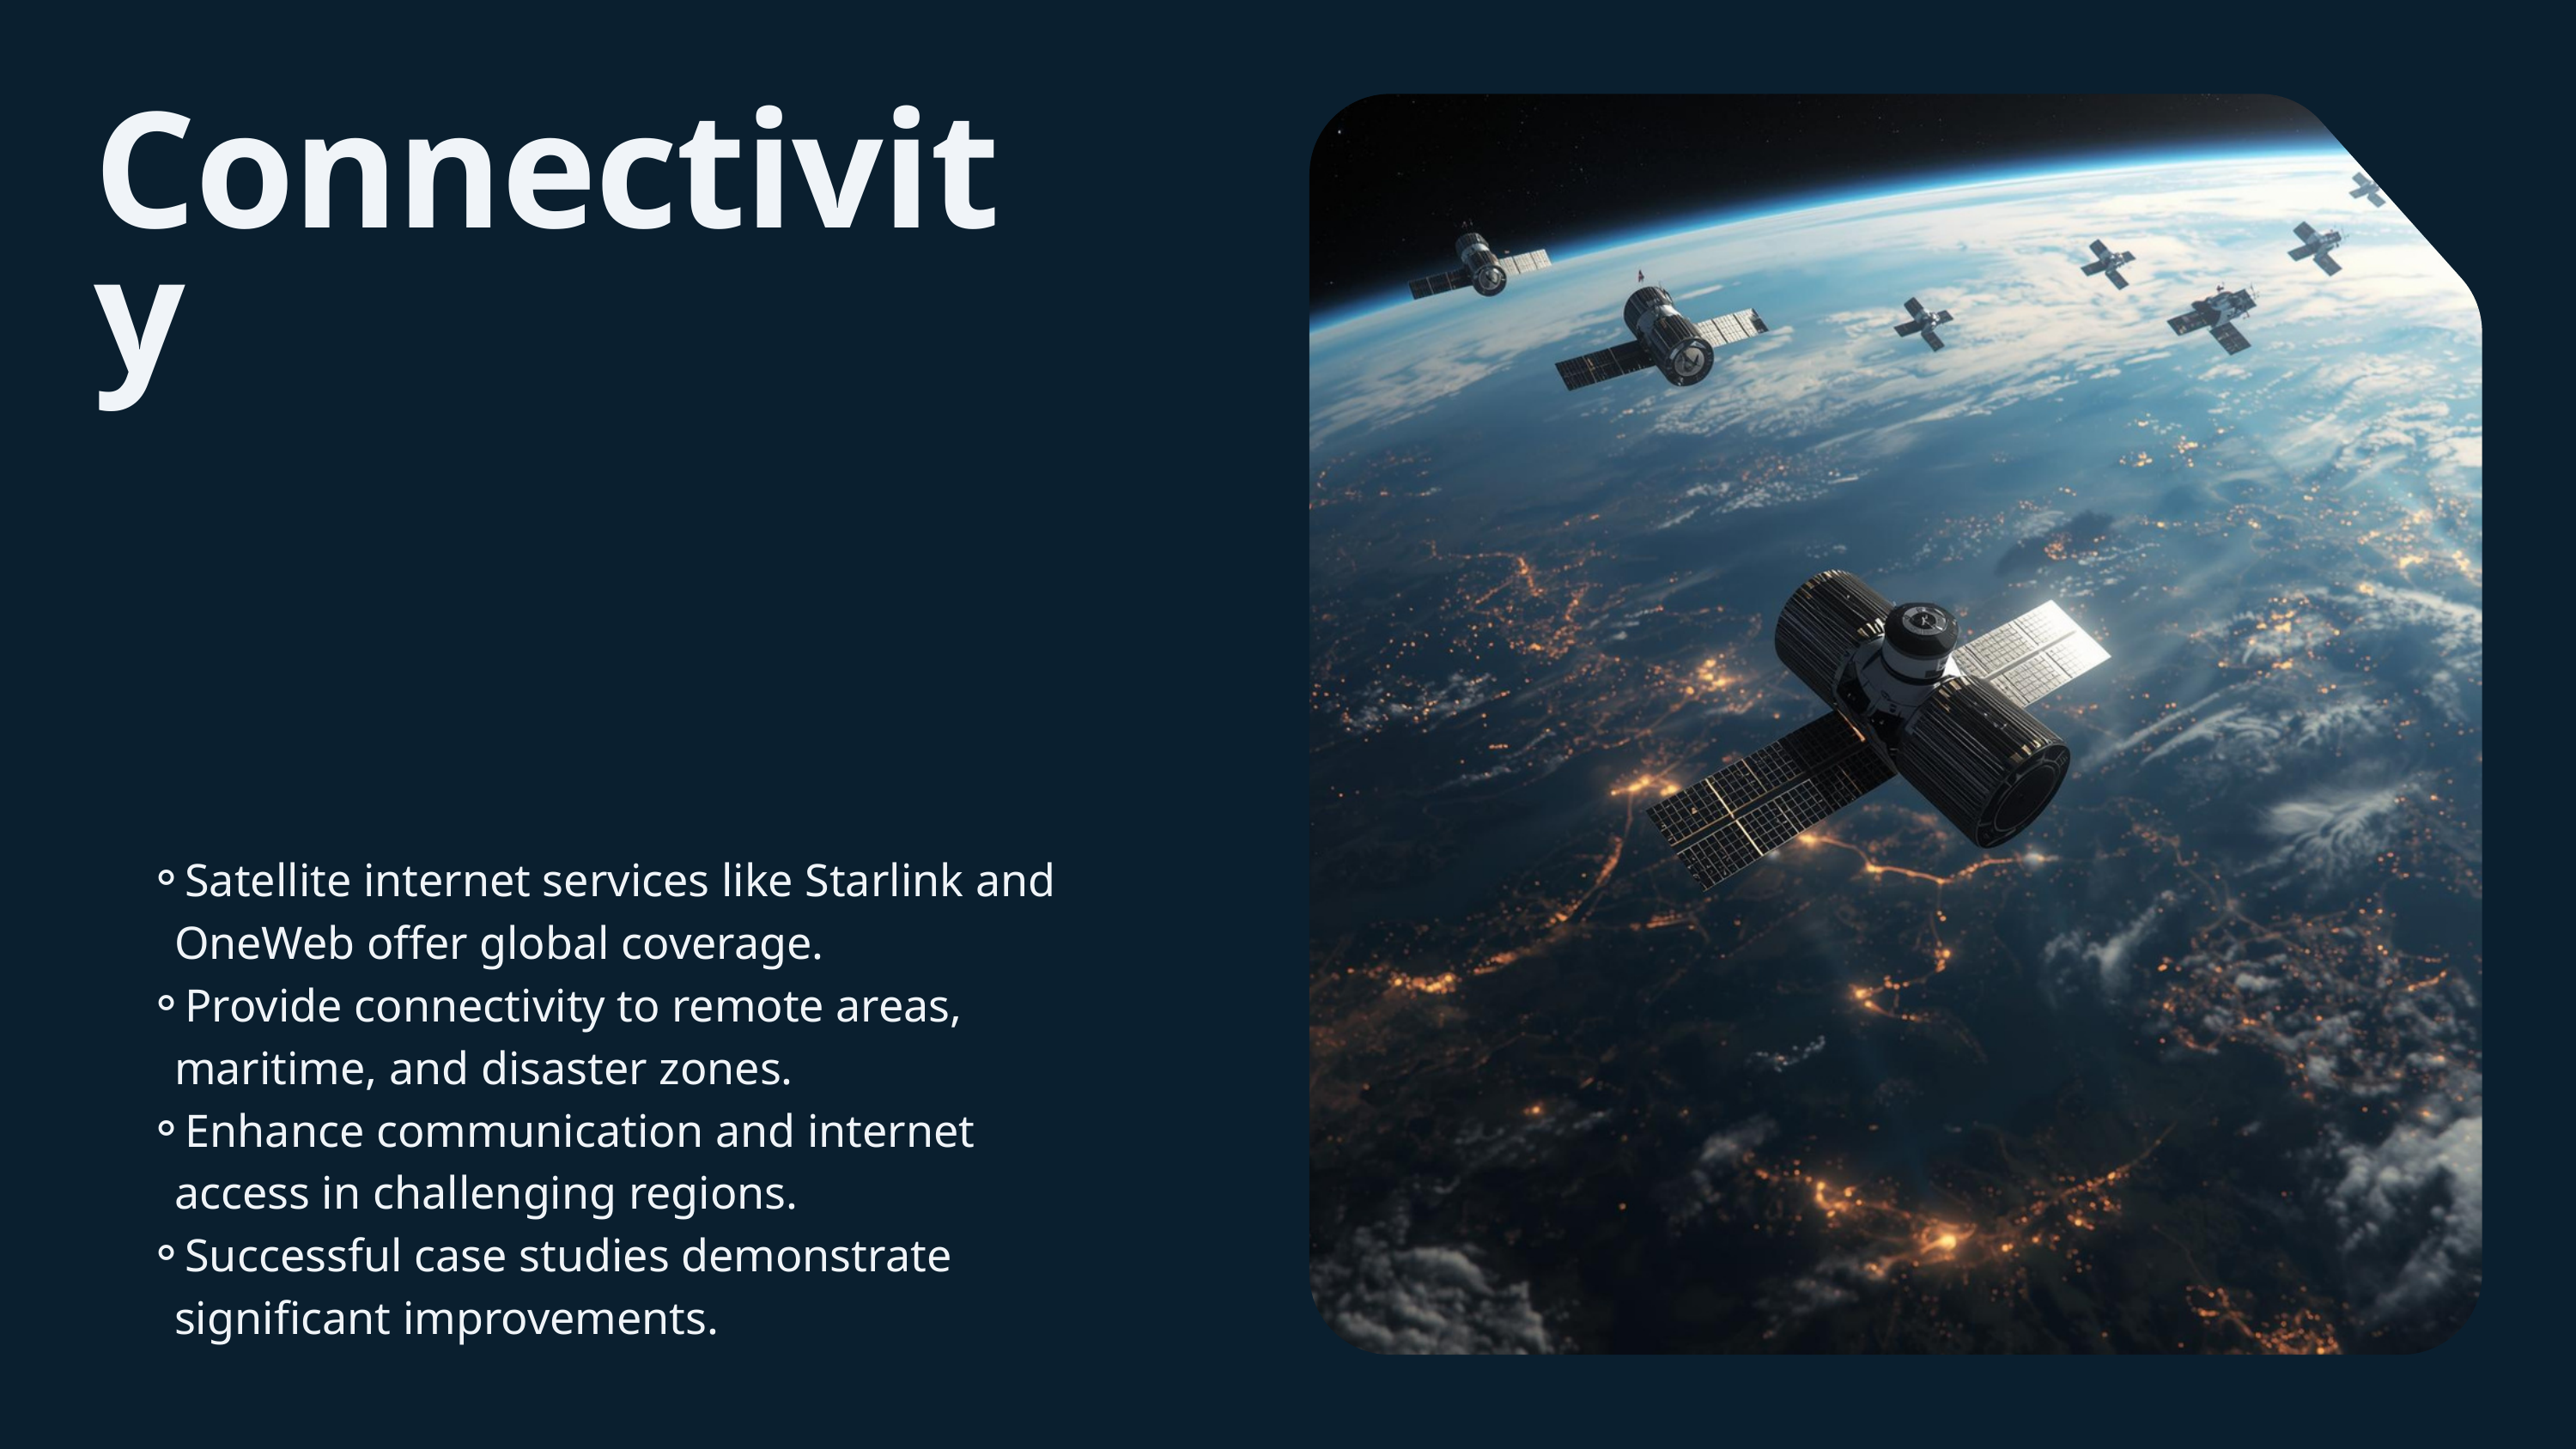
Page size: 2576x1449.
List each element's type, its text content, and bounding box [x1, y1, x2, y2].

text_box Connectivity [94, 115, 1064, 405]
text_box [1309, 94, 2482, 1355]
text_box Satellite internet services like Starlink and OneWeb offer global coverage. Provide connectivity to remote areas, maritime, and disaster zones. Enhance communication and internet access in challenging regions. Successful case studies demonstrate significant improvements. [94, 843, 1064, 1344]
